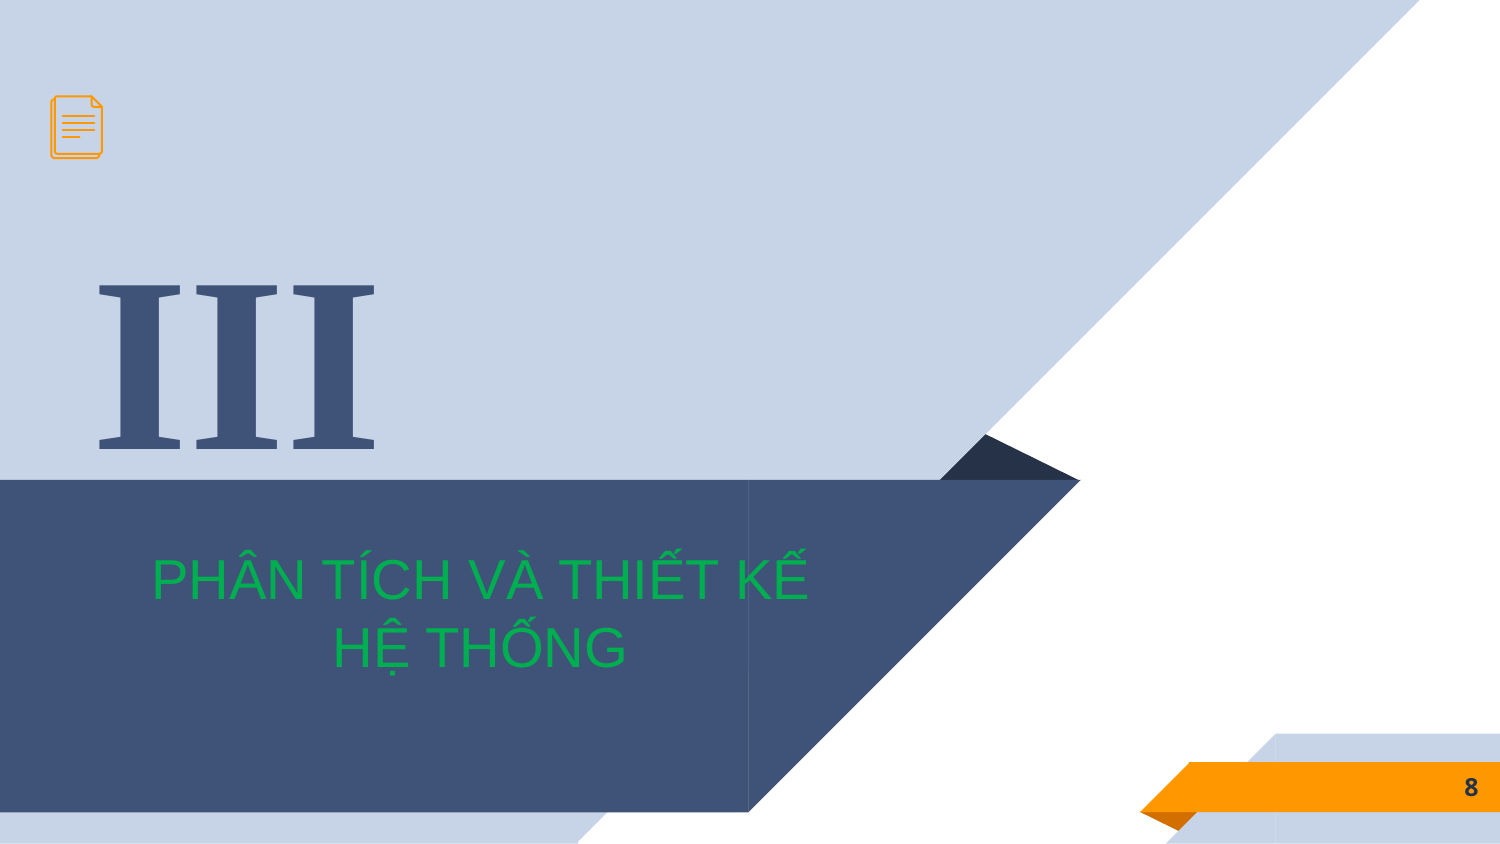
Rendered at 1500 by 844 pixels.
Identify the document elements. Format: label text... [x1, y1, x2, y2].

text_box III [76, 0, 434, 515]
subtitle PHÂN TÍCH VÀ THIẾT KẾ HỆ THỐNG [17, 528, 869, 672]
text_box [50, 96, 103, 159]
slide_number 8 [1249, 760, 1494, 813]
